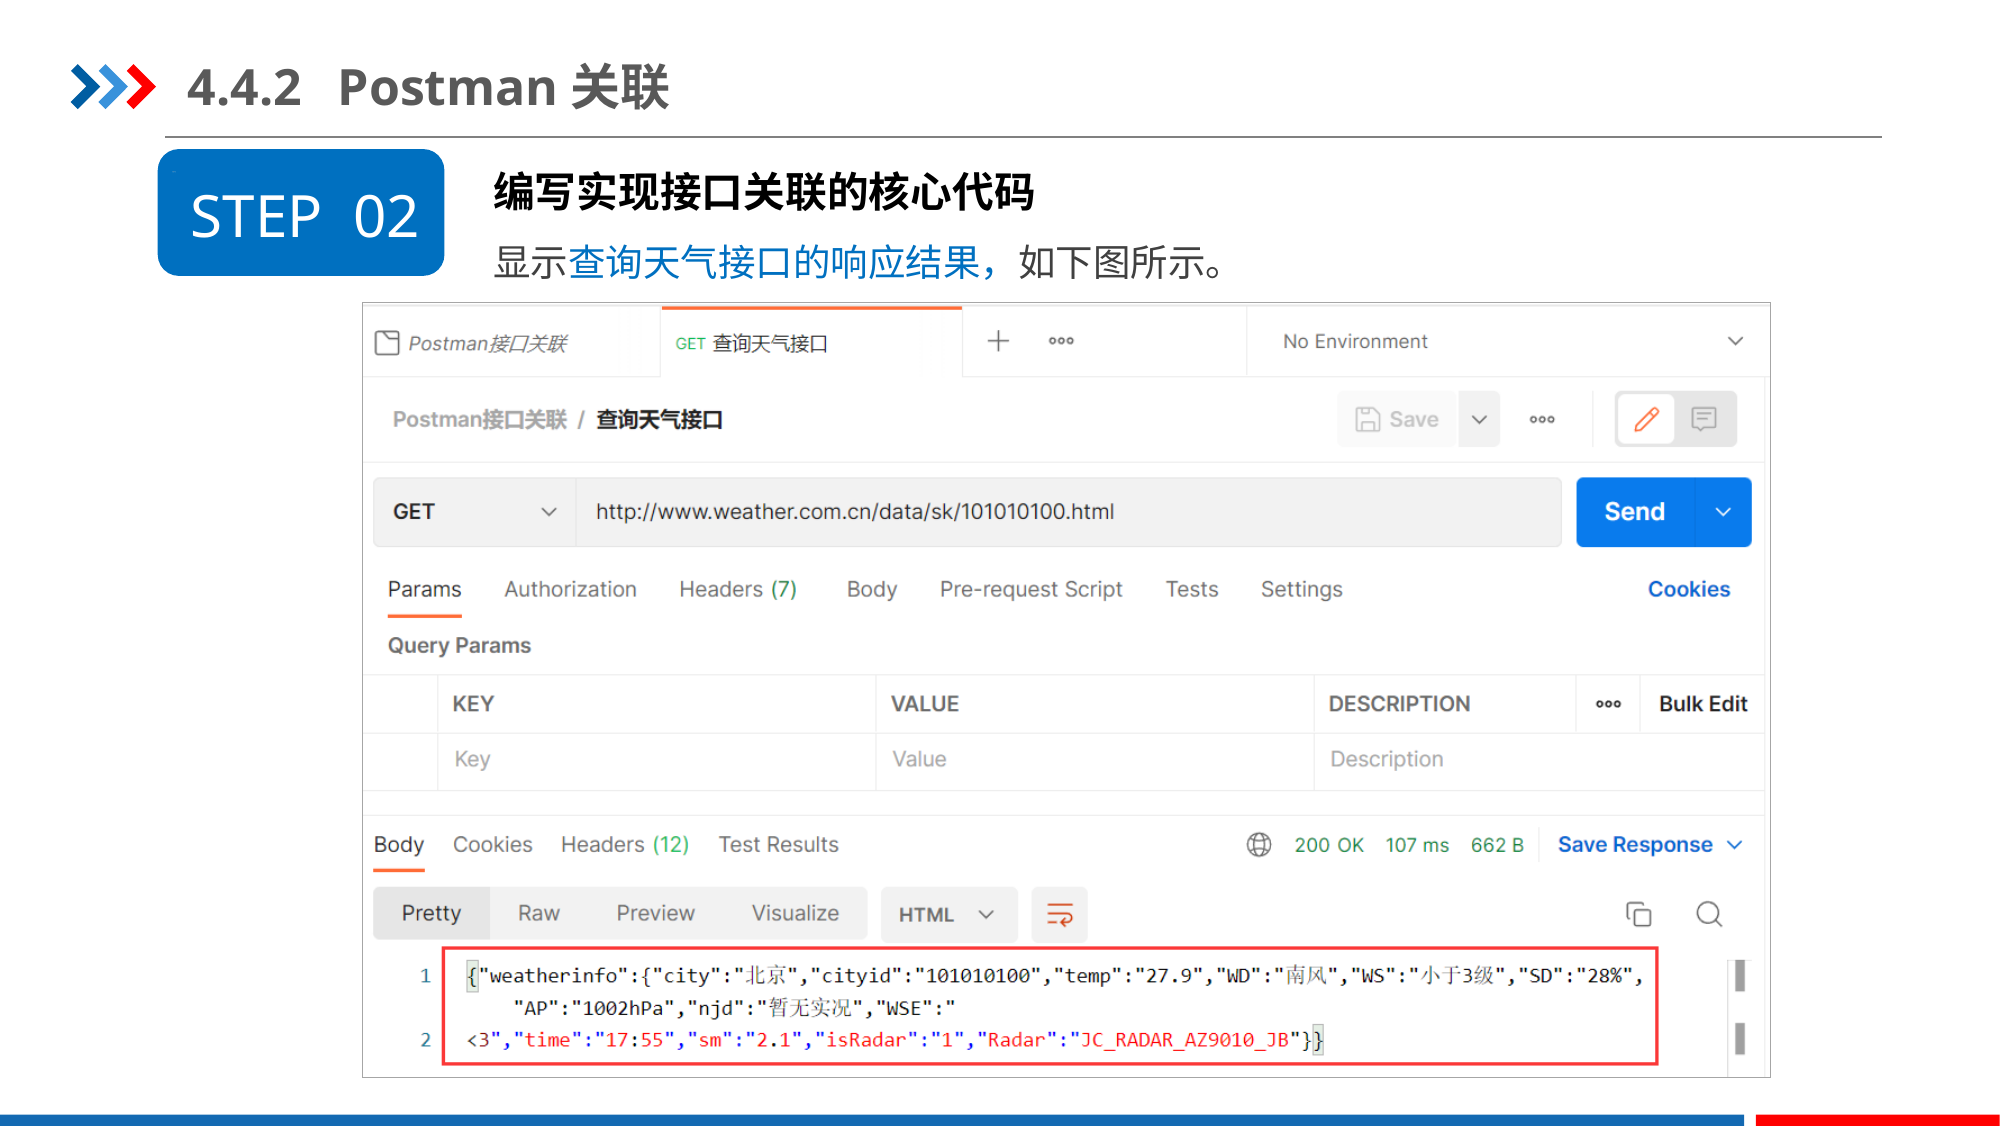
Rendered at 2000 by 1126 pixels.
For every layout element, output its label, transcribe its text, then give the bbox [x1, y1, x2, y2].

text_box STEP 02 [172, 171, 439, 257]
text_box 4.4.2 Postman关联 [187, 43, 827, 127]
text_box [155, 146, 447, 279]
picture [361, 302, 1771, 1078]
text_box 编写实现接口关联的核心代码 显示查询天气接口的响应结果，如下图所示。 [478, 133, 1781, 292]
